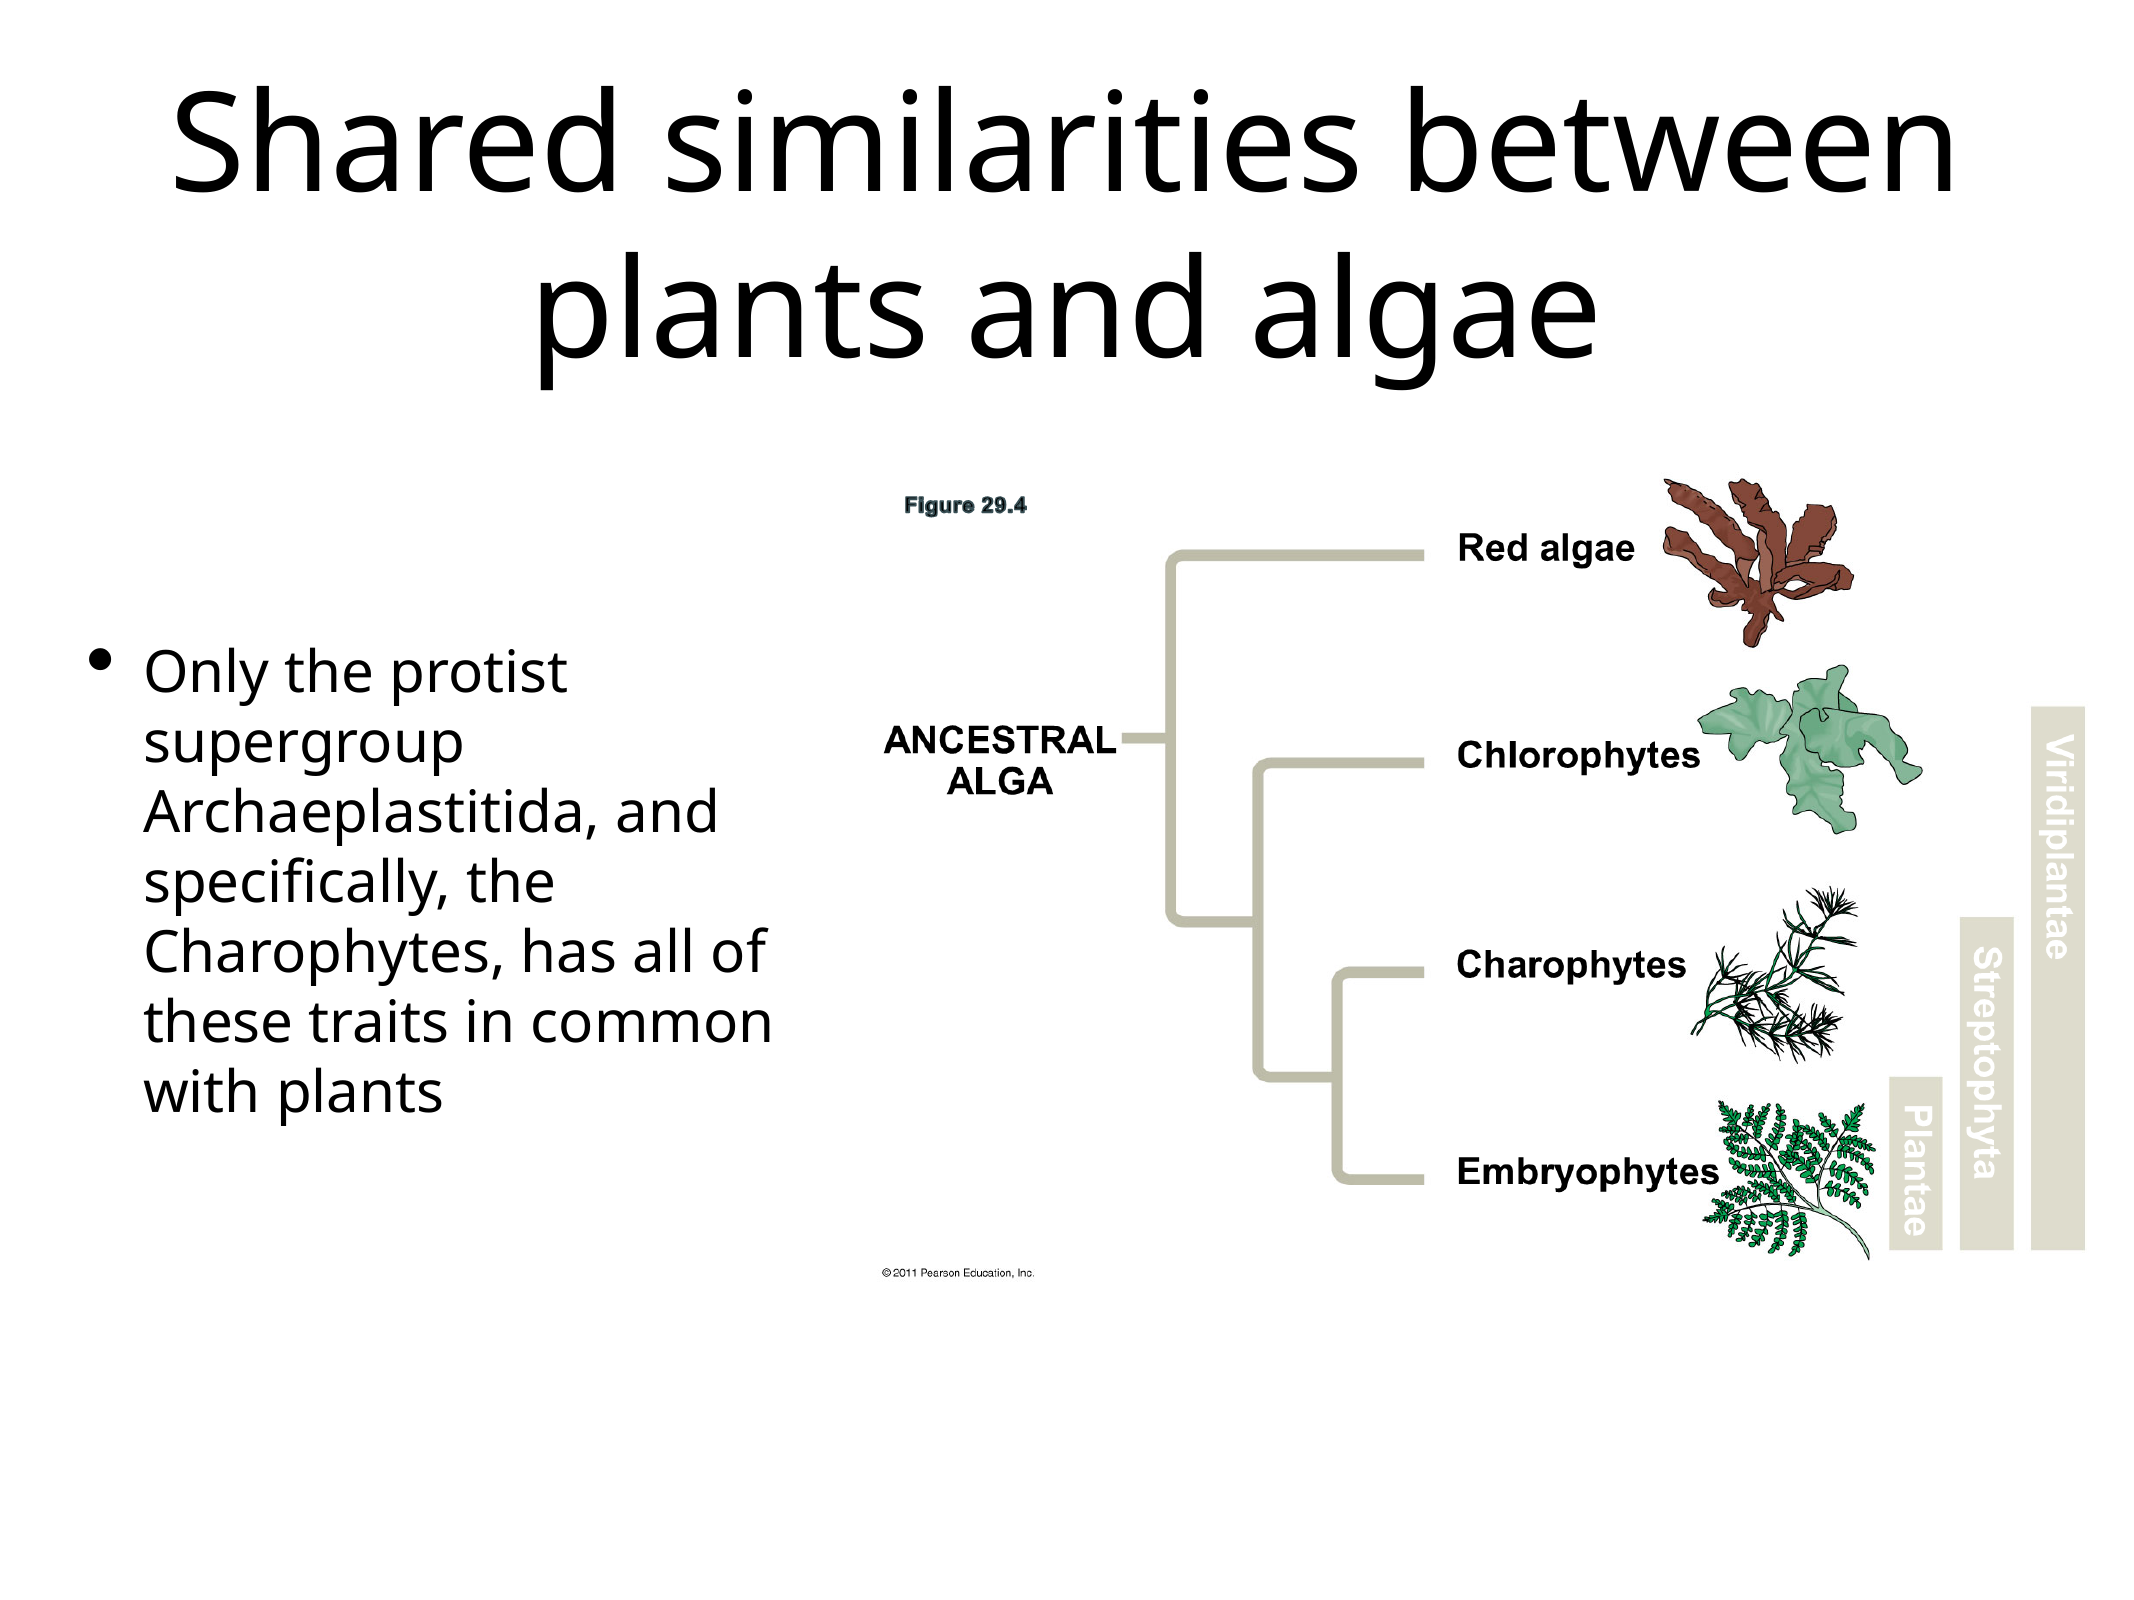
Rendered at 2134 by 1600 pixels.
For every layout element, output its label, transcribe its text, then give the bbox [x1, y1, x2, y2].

list Only the protist supergroup Archaeplastitida, and specifically, the Charophytes, has all of these traits in common with plants [77, 516, 850, 1242]
title Shared similarities between plants and algae [155, 41, 1978, 397]
picture [860, 471, 2095, 1287]
